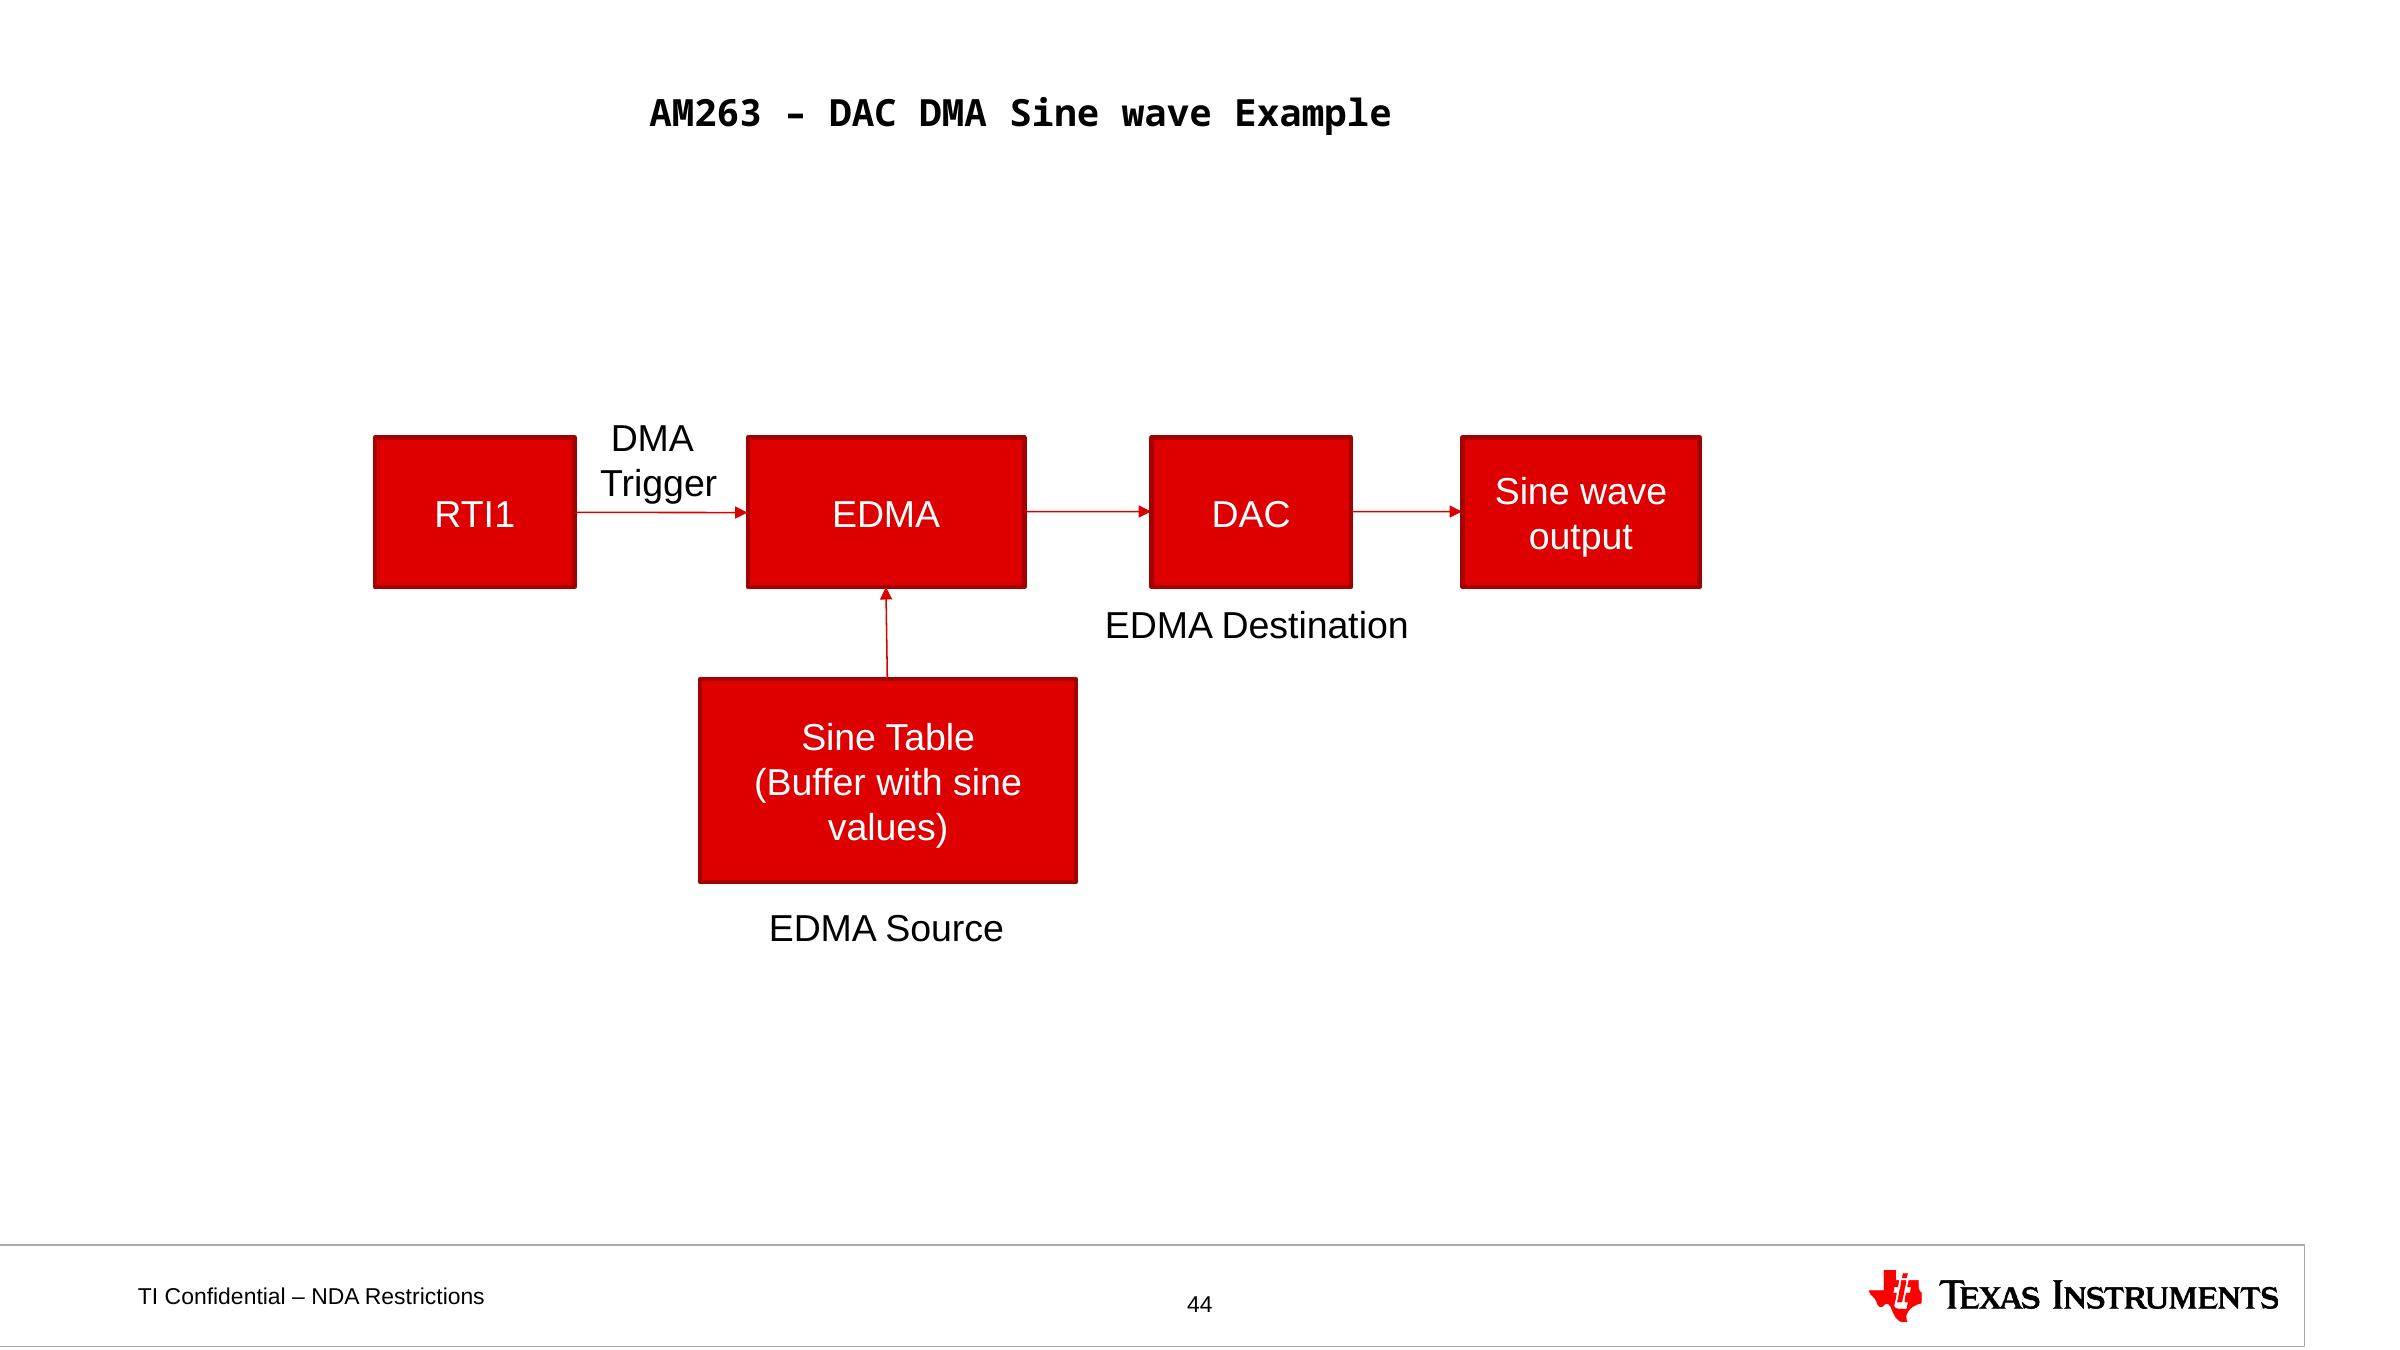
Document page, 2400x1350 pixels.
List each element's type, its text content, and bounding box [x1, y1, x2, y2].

text_box [1024, 505, 1149, 518]
text_box DMA Trigger [585, 406, 740, 511]
text_box DAC [1149, 435, 1353, 589]
text_box EDMA Destination [1090, 593, 1424, 653]
text_box EDMA [746, 435, 1027, 589]
text_box RTI1 [373, 435, 577, 589]
text_box AM263 – DAC DMA Sine wave Example [634, 82, 1407, 142]
text_box Sine wave output [1460, 435, 1702, 589]
text_box [574, 508, 748, 519]
text_box [879, 587, 893, 679]
picture [1869, 1270, 2278, 1322]
text_box 44 [919, 1279, 1480, 1320]
text_box EDMA Source [753, 896, 1019, 957]
text_box Sine Table (Buffer with sine values) [698, 677, 1078, 884]
text_box [1351, 505, 1460, 518]
